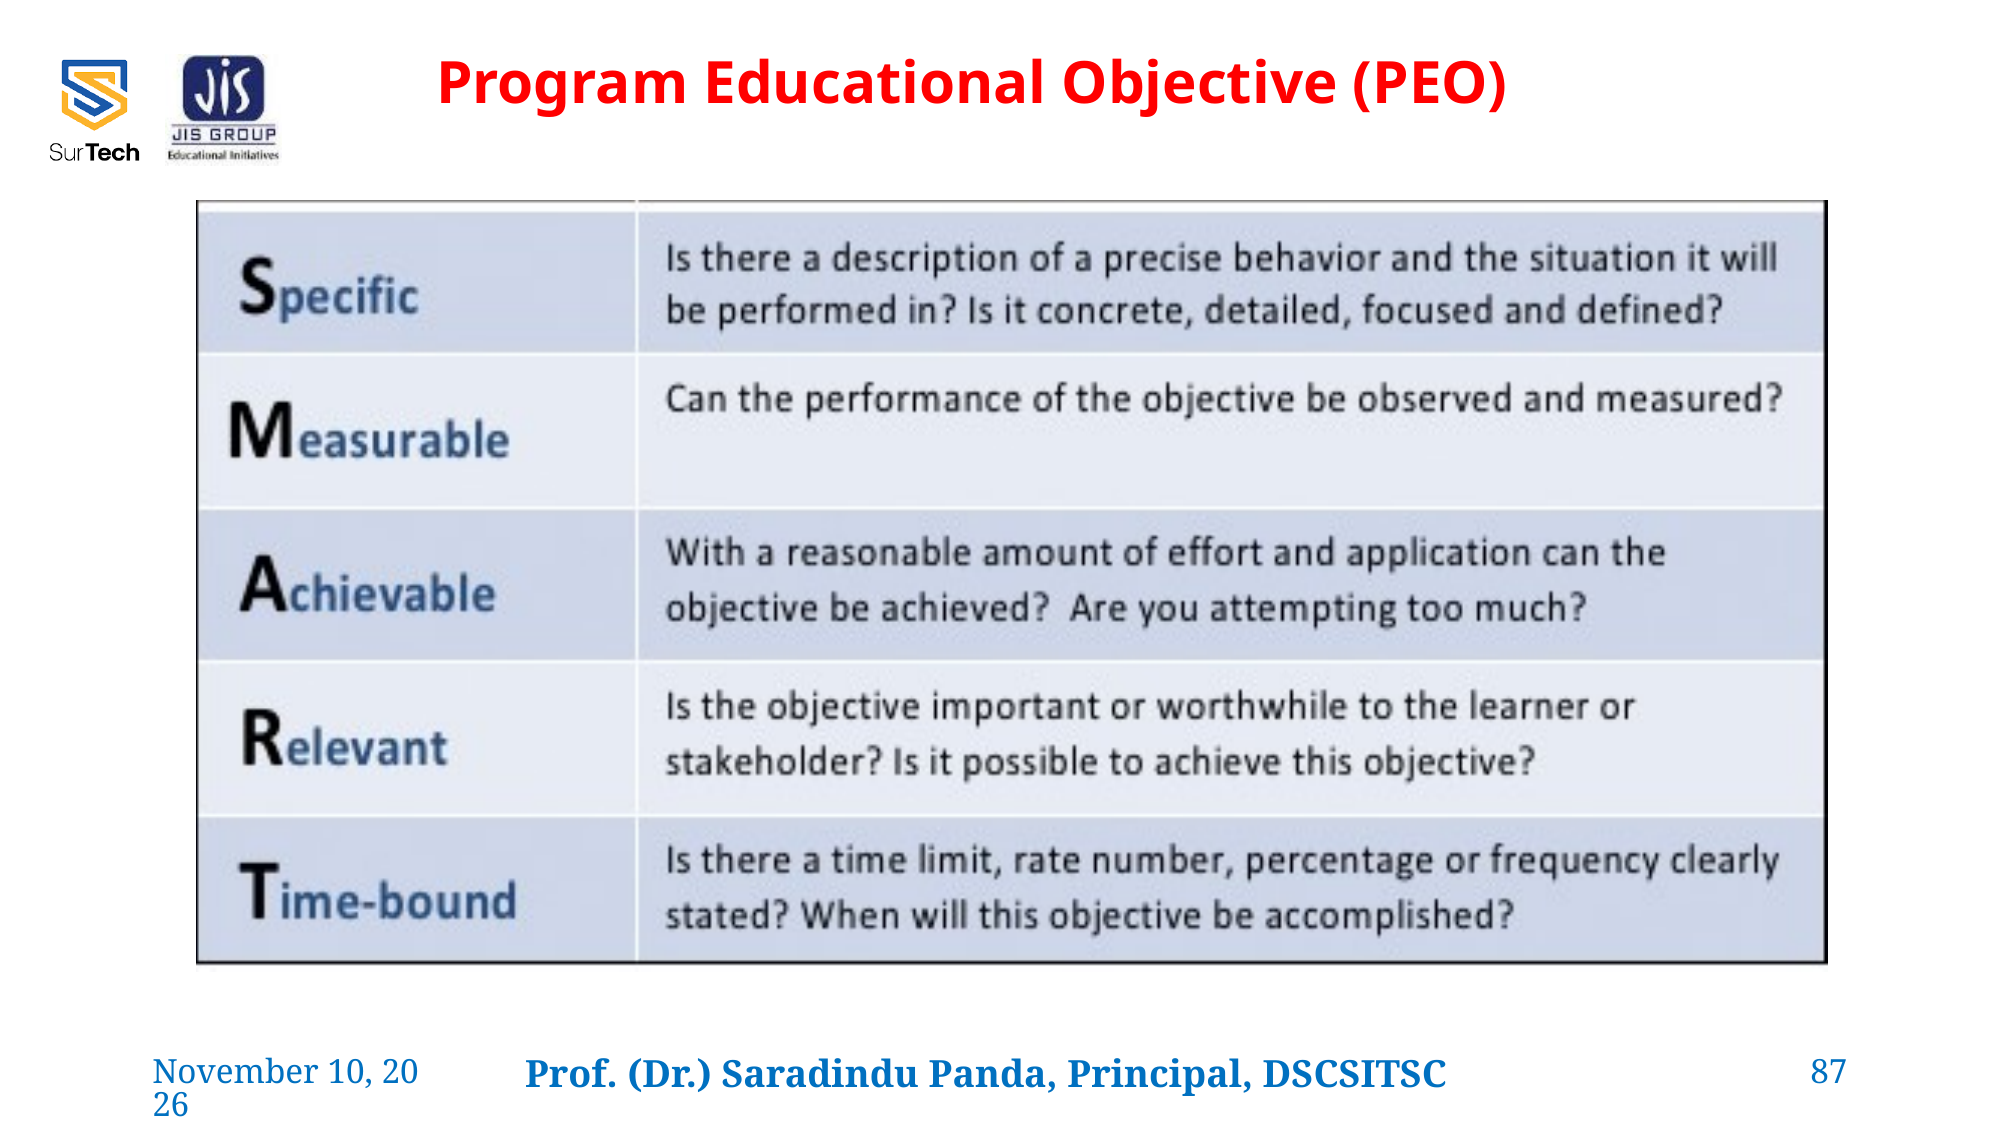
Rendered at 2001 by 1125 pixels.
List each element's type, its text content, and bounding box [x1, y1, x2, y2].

picture [23, 39, 282, 181]
footer Prof. (Dr.) Saradindu Panda, Principal, DSCSITSC [510, 1042, 1533, 1103]
slide_number 87 [1644, 1042, 1863, 1103]
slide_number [137, 1042, 436, 1103]
picture [196, 200, 1828, 972]
text_box Program Educational Objective (PEO) [421, 50, 1870, 123]
